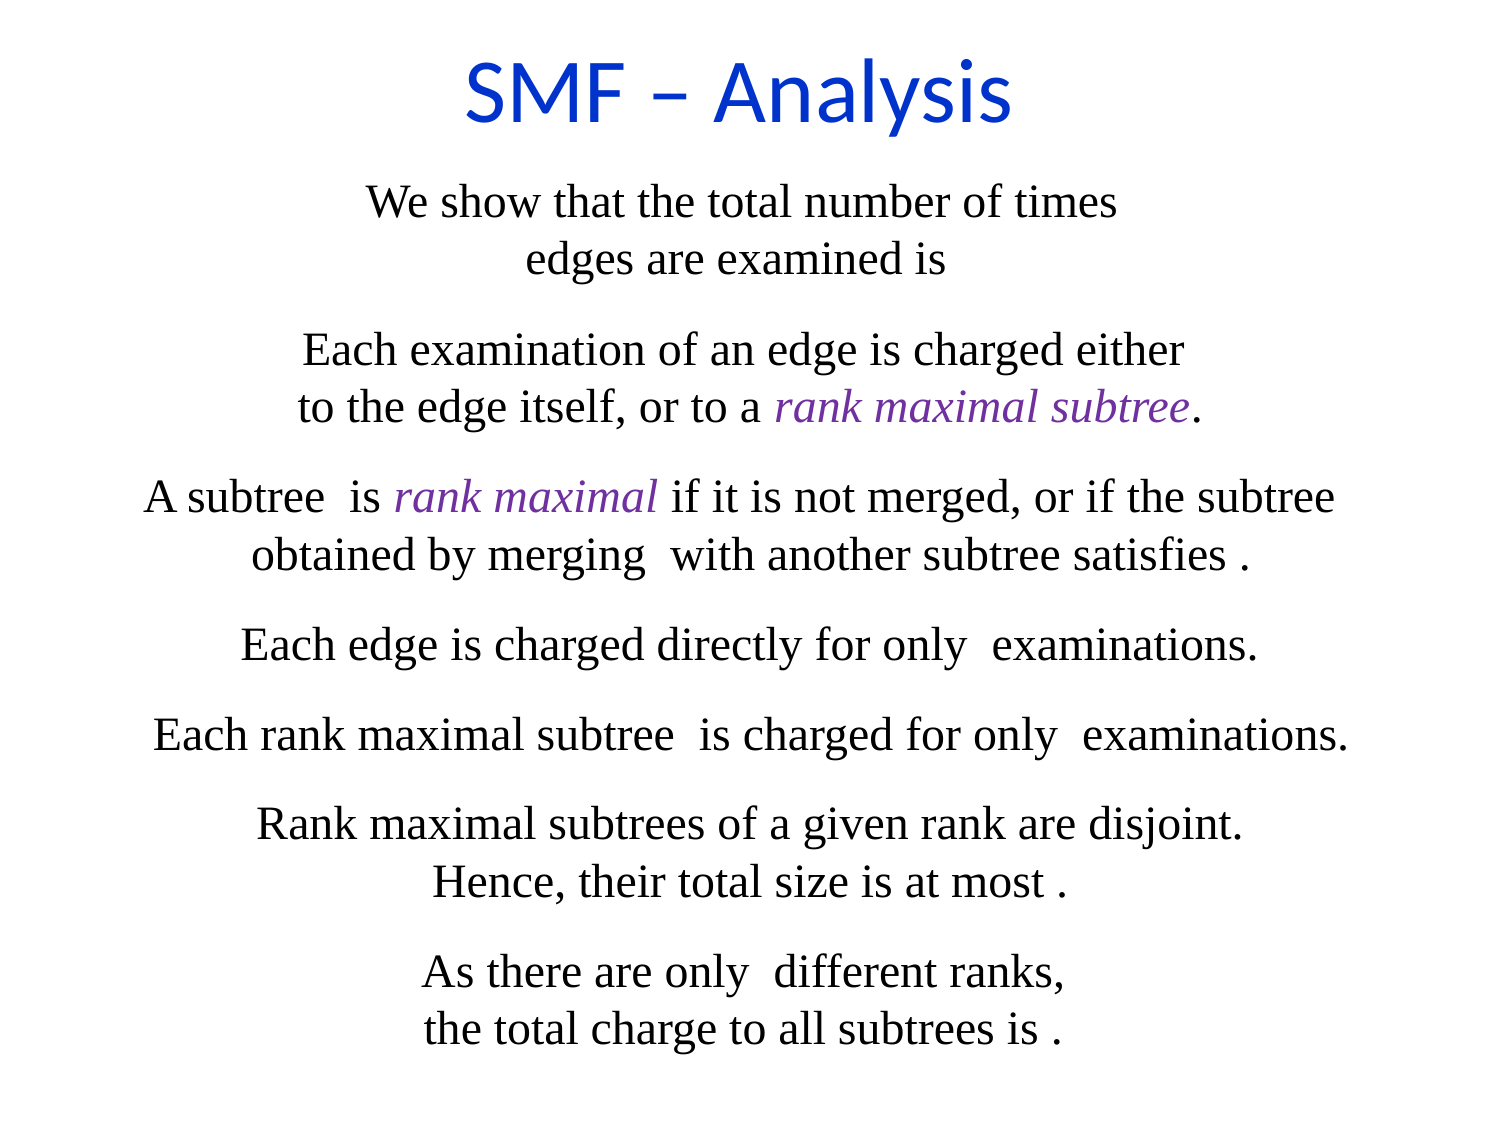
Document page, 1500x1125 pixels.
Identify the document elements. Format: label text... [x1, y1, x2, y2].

text_box SMF – Analysis [0, 30, 1500, 141]
text_box Each examination of an edge is charged either to the edge itself, or to a rank maximal subtree. [0, 309, 1500, 440]
